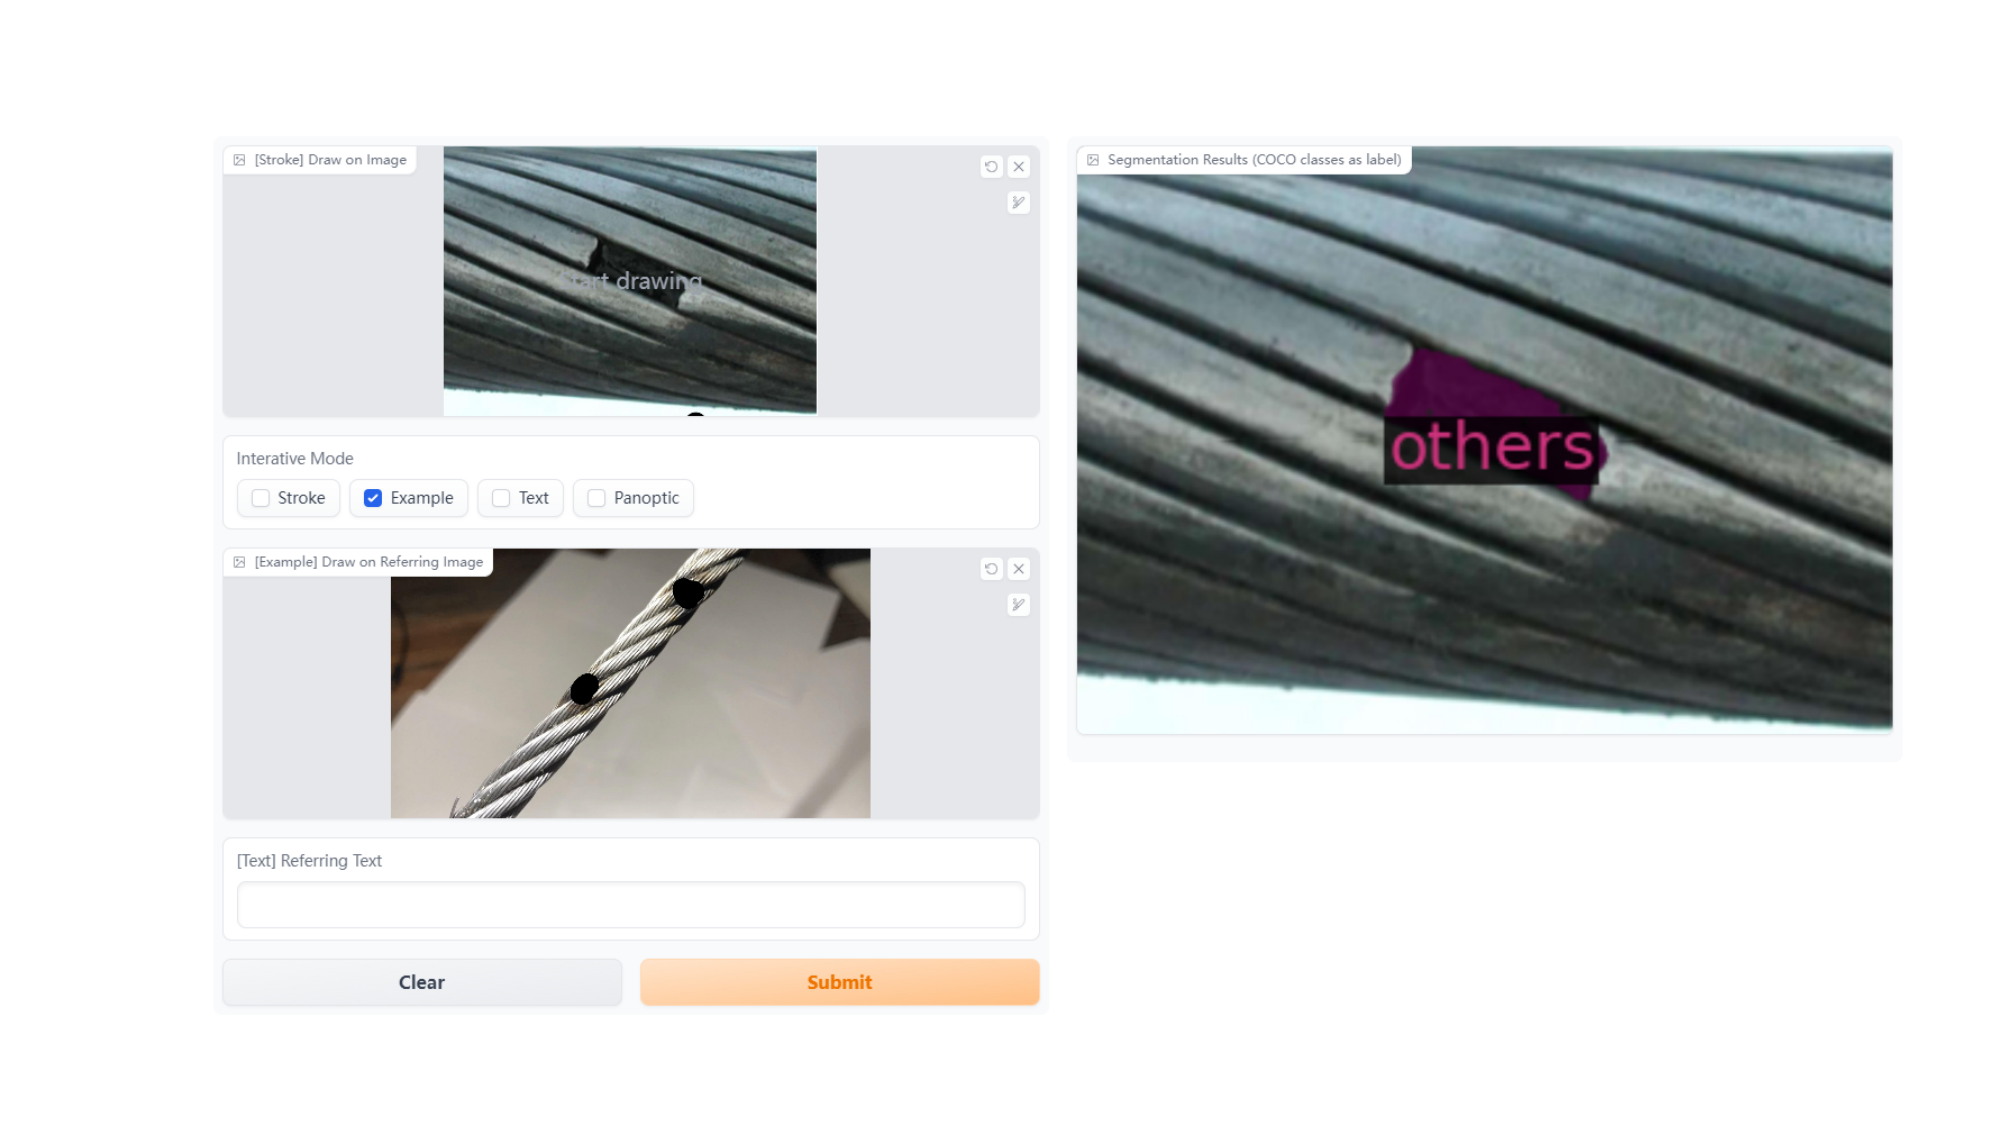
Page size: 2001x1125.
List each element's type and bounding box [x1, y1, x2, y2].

picture [145, 115, 1959, 1025]
